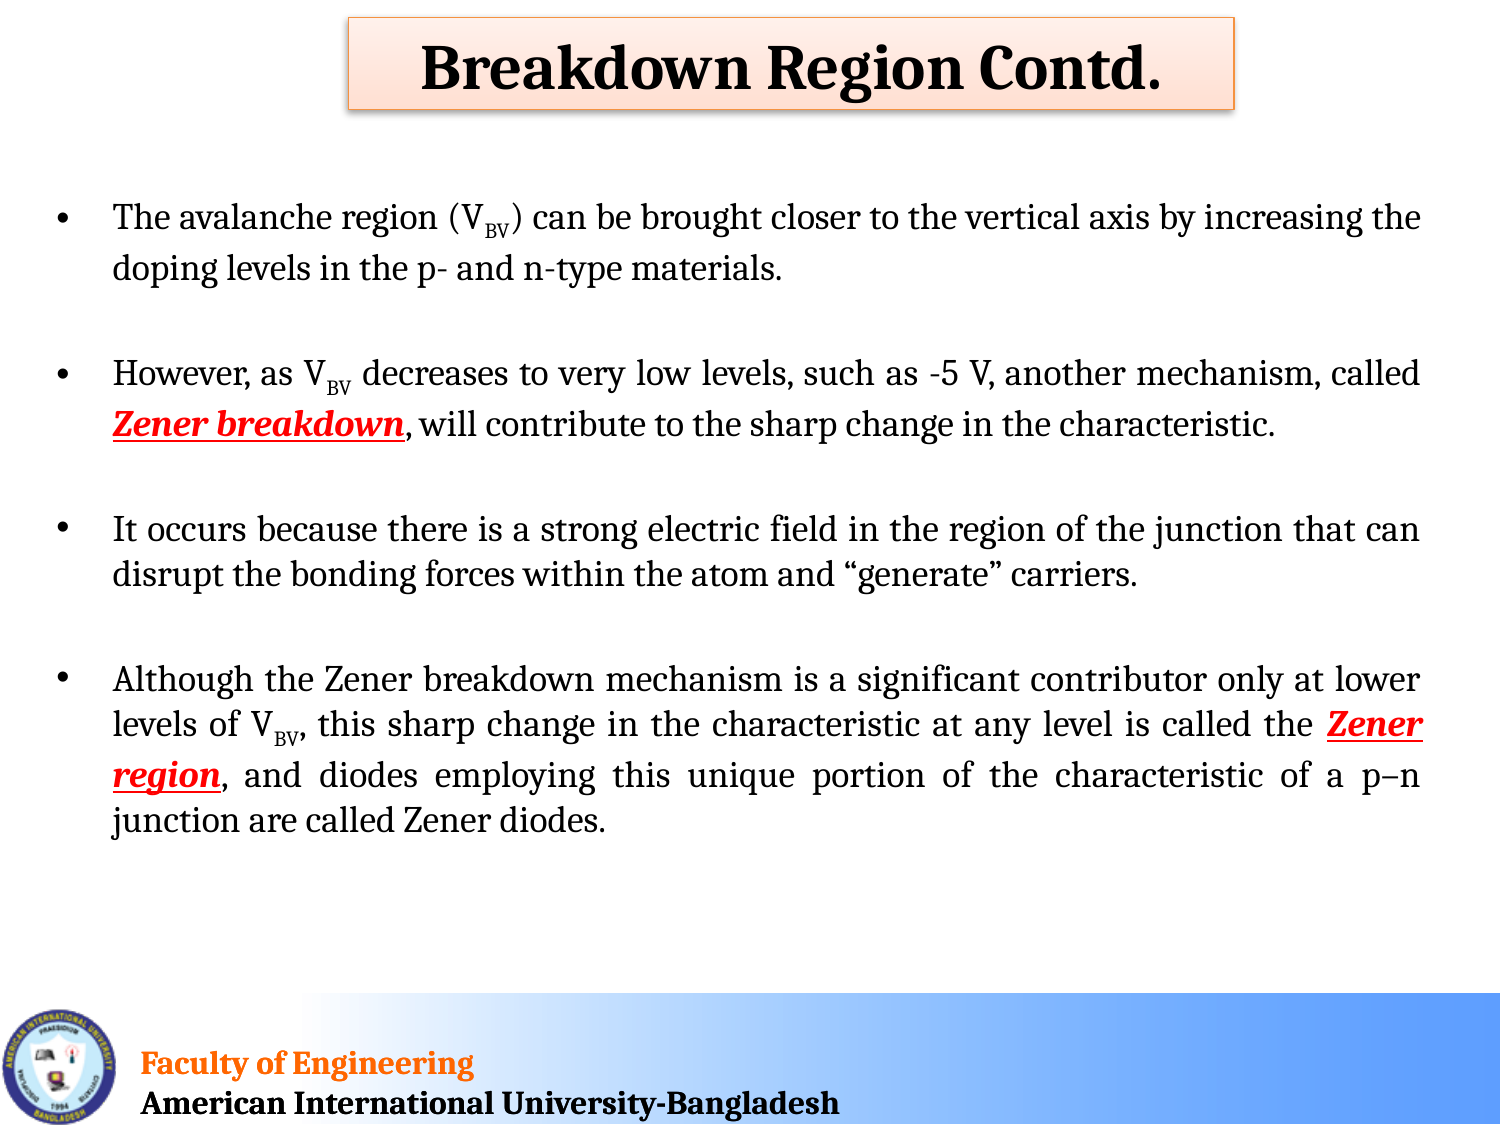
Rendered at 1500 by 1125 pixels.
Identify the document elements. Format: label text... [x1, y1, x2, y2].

list The avalanche region (VBV) can be brought closer to the vertical axis by increasing the doping levels in the p- and n-type materials. However, as VBV decreases to very low levels, such as -5 V, another mechanism, called Zener breakdown, will contribute to the sharp change in the characteristic. It occurs because there is a strong electric field in the region of the junction that can disrupt the bonding forces within the atom and “generate” carriers. Although the Zener breakdown mechanism is a significant contributor only at lower levels of VBV, this sharp change in the characteristic at any level is called the Zener region, and diodes employing this unique portion of the characteristic of a p–n junction are called Zener diodes. [41, 184, 1438, 882]
text_box Breakdown Region Contd. [348, 17, 1235, 110]
picture [0, 1007, 119, 1125]
